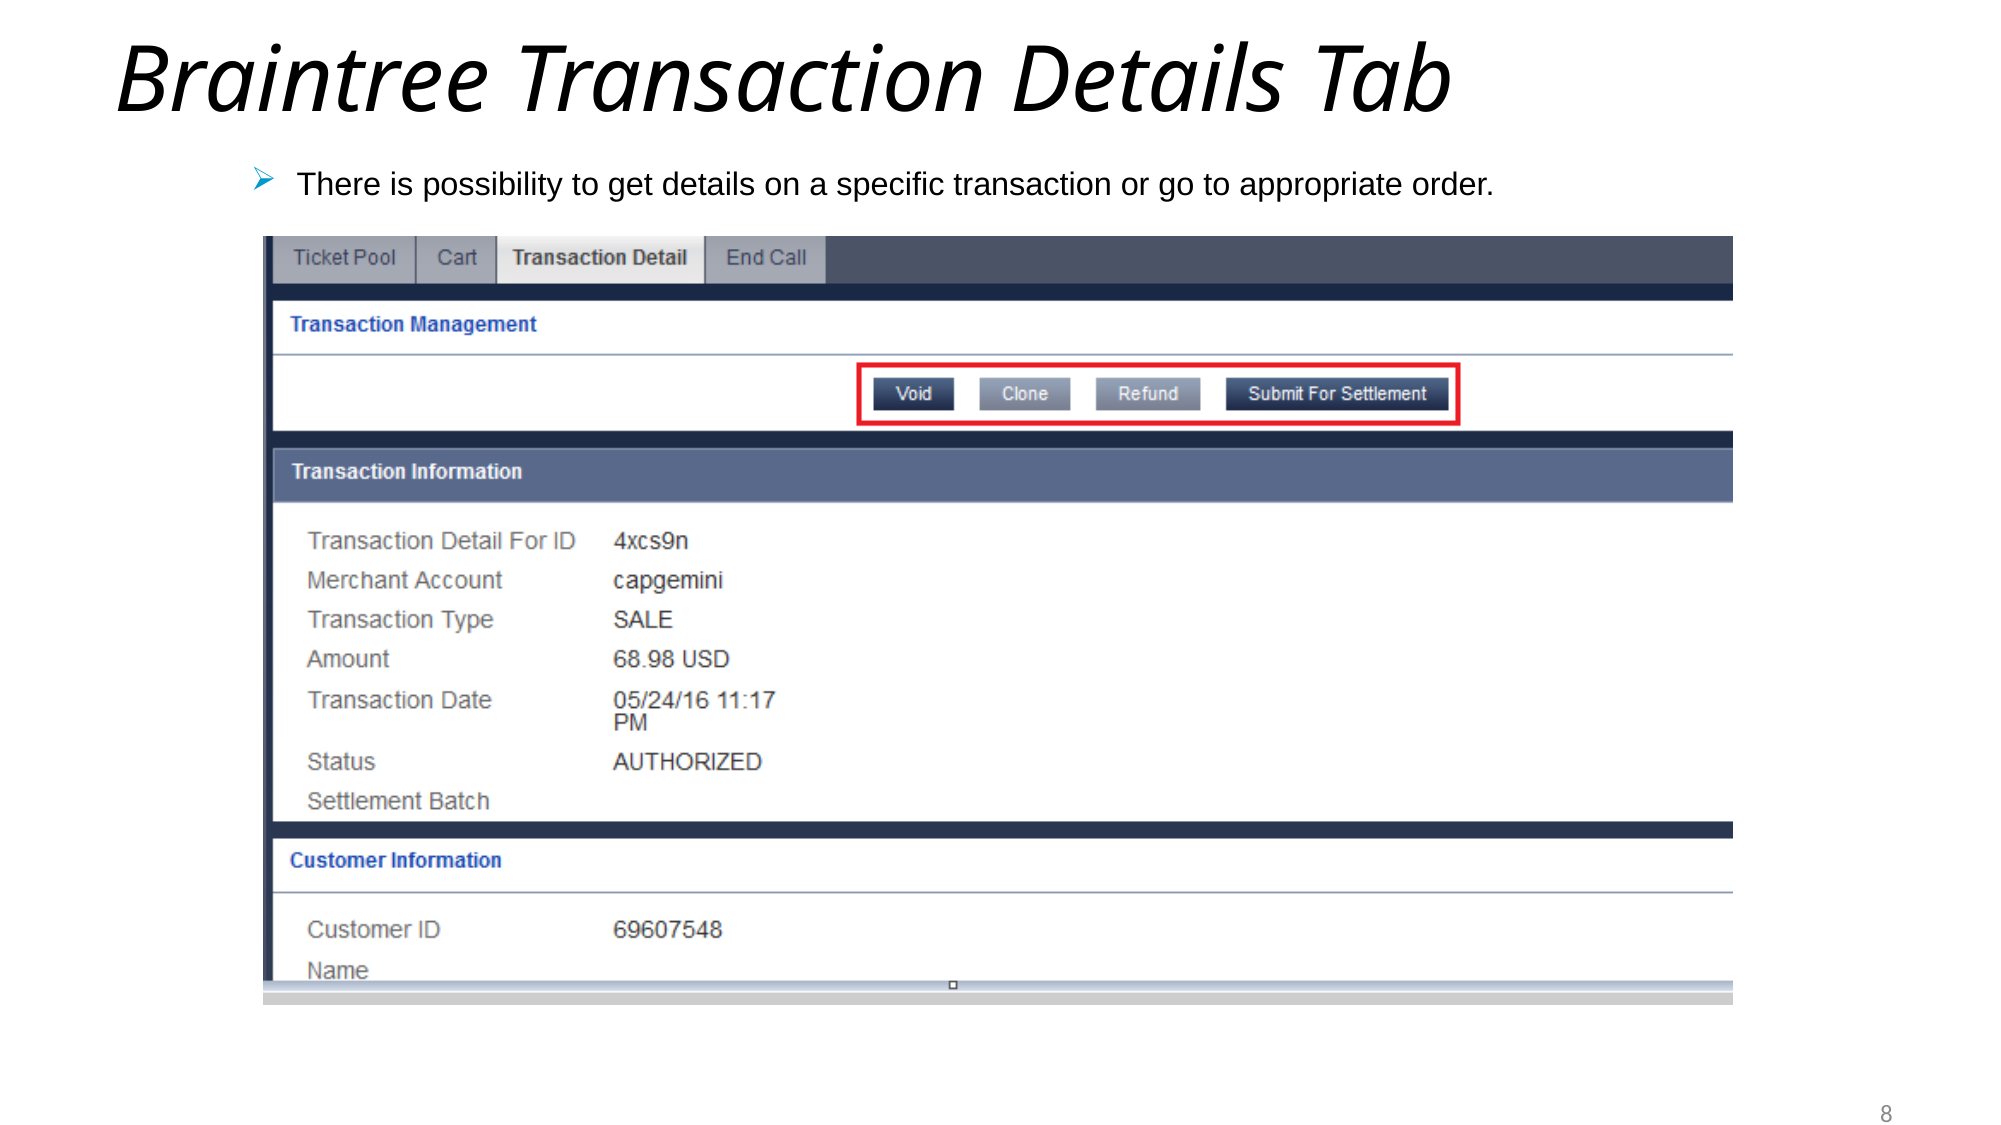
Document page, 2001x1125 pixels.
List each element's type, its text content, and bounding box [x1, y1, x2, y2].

slide_number 85 [1864, 1103, 1899, 1122]
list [263, 236, 1733, 1005]
text_box There is possibility to get details on a specific transaction or go to appropriate order. [191, 149, 1735, 210]
title Braintree Transaction Details Tab [99, 0, 1900, 180]
